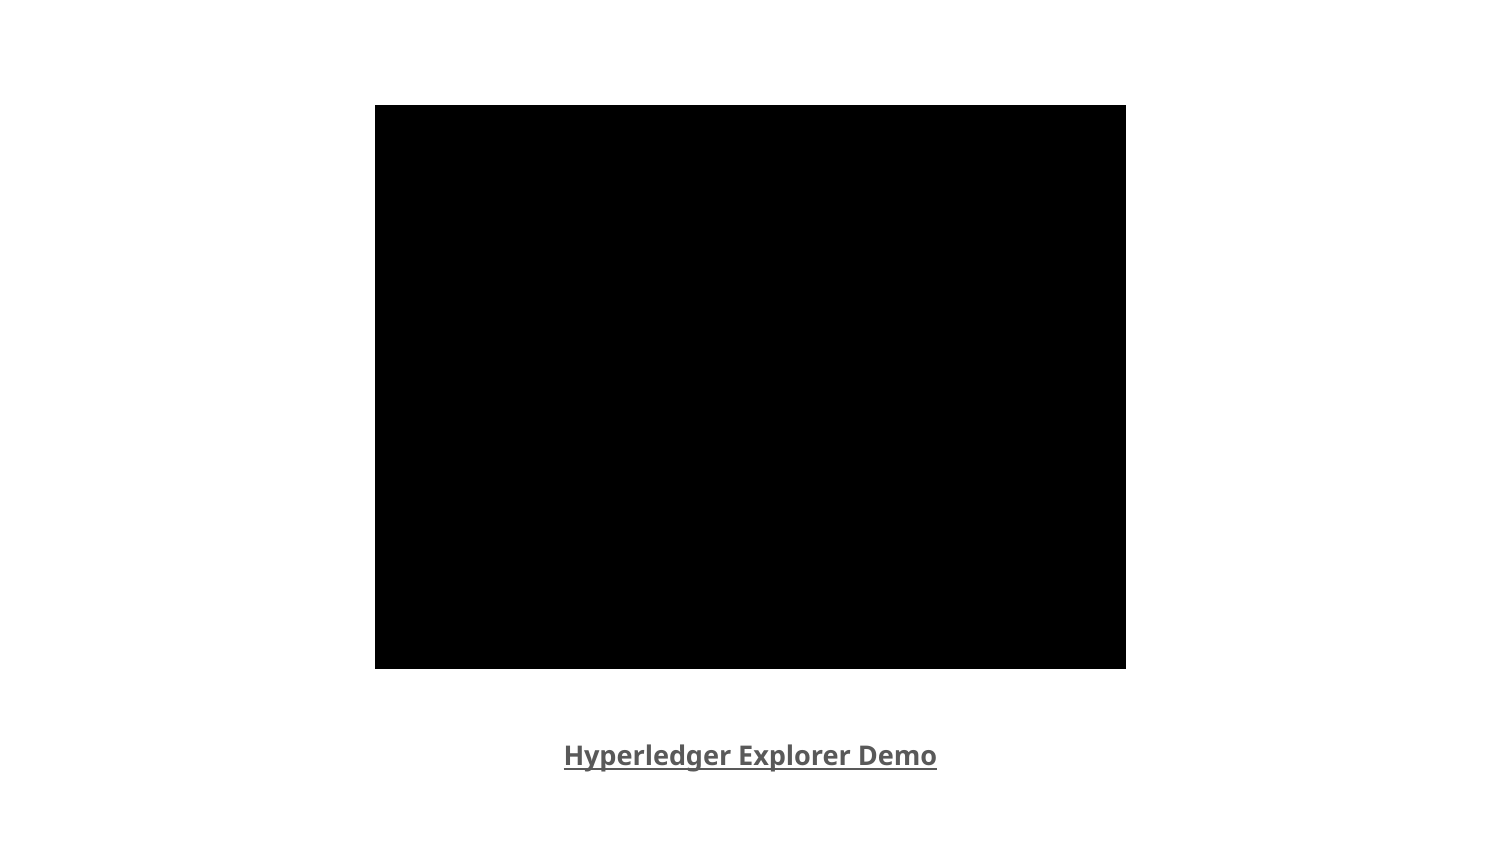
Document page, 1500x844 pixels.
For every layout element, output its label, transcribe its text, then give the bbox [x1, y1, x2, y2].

picture [374, 105, 1126, 669]
list Hyperledger Explorer Demo [118, 717, 1382, 793]
